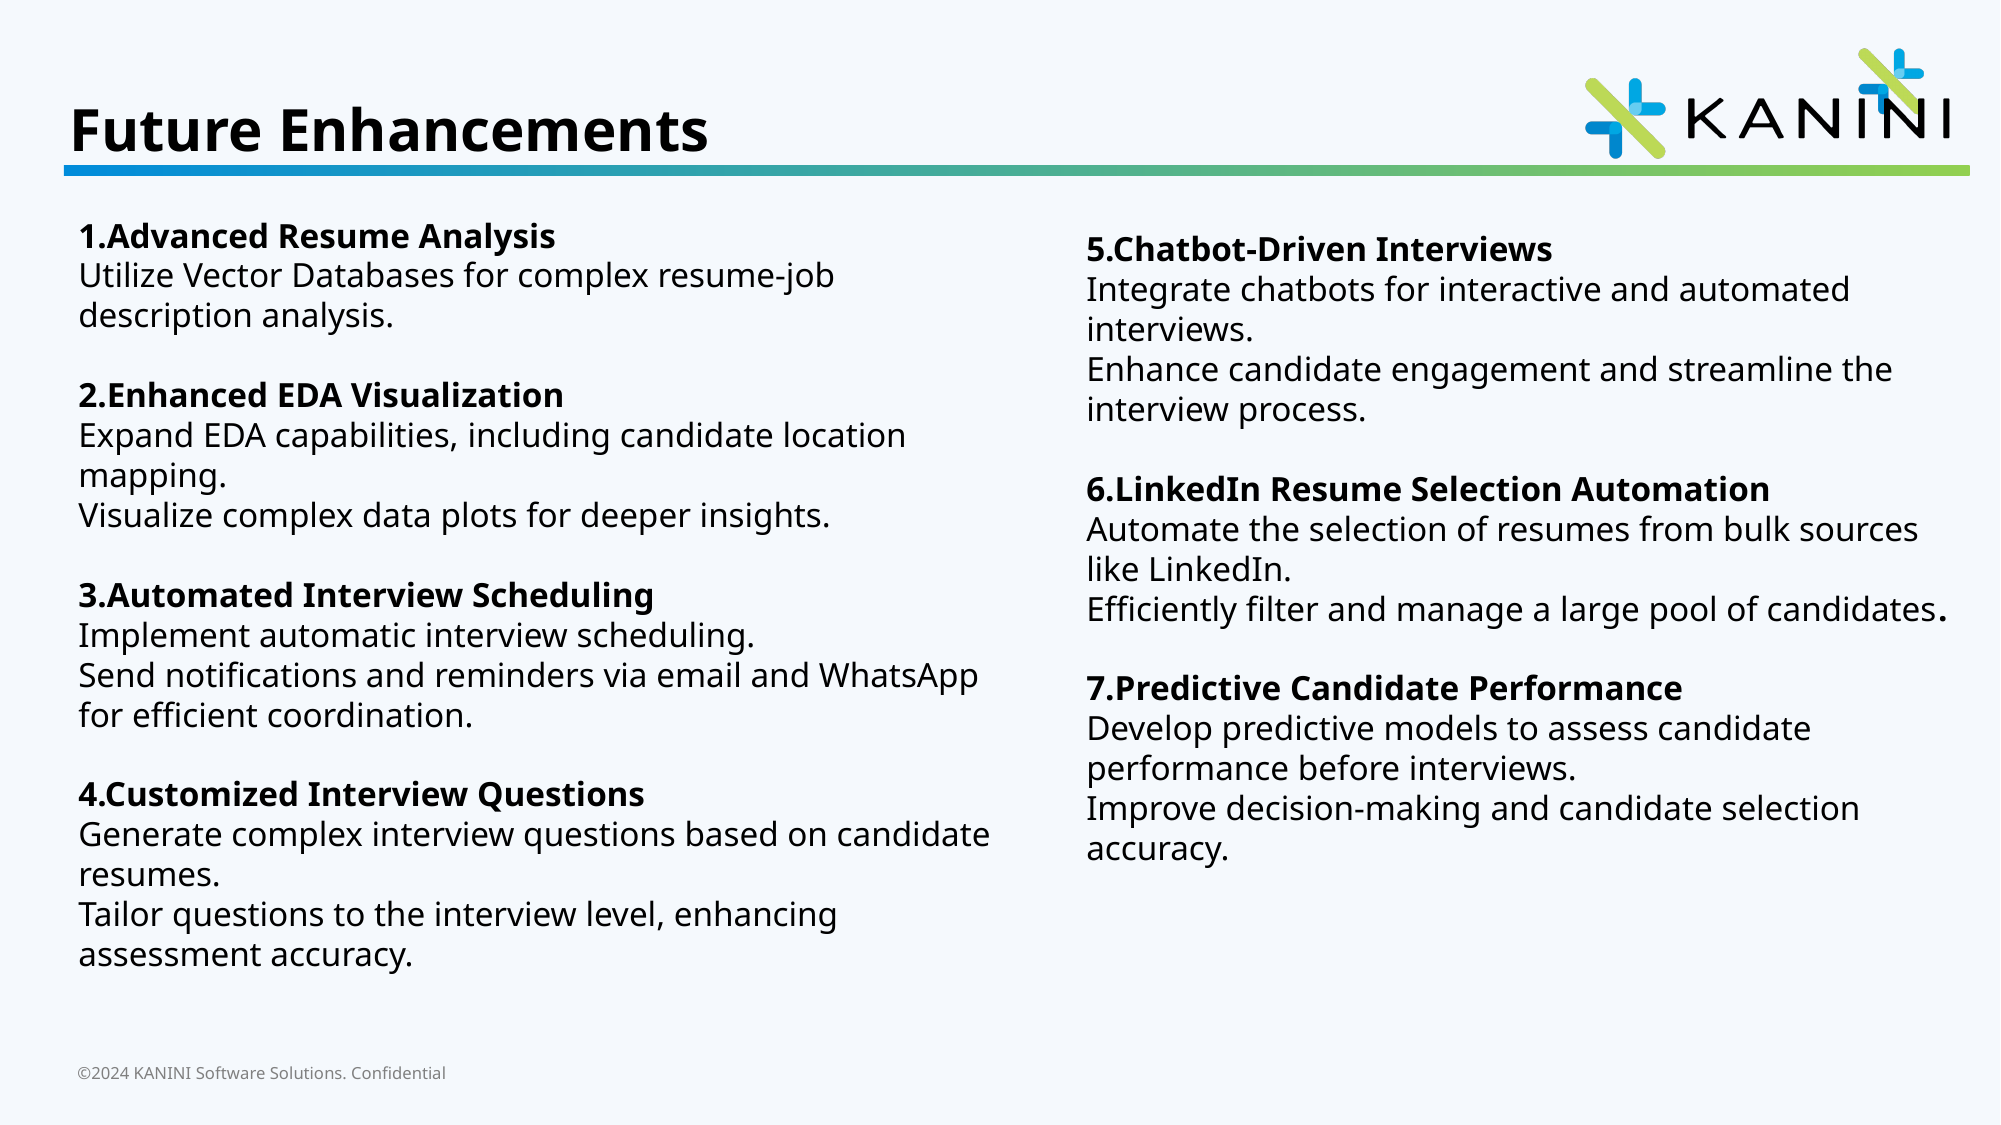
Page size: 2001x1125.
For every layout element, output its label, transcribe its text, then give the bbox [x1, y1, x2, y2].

footer ©2024 KANINI Software Solutions. Confidential [62, 1042, 738, 1103]
text_box 1.Advanced Resume Analysis Utilize Vector Databases for complex resume-job description analysis. 2.Enhanced EDA Visualization Expand EDA capabilities, including candidate location mapping. Visualize complex data plots for deeper insights. 3.Automated Interview Scheduling Implement automatic interview scheduling. Send notifications and reminders via email and WhatsApp for efficient coordination. 4.Customized Interview Questions Generate complex interview questions based on candidate resumes. Tailor questions to the interview level, enhancing assessment accuracy. [63, 207, 1019, 1020]
text_box Future Enhancements [1974, 85, 1979, 171]
text_box 5.Chatbot-Driven Interviews Integrate chatbots for interactive and automated interviews. Enhance candidate engagement and streamline the interview process. 6.LinkedIn Resume Selection Automation Automate the selection of resumes from bulk sources like LinkedIn. Efficiently filter and manage a large pool of candidates. 7.Predictive Candidate Performance Develop predictive models to assess candidate performance before interviews. Improve decision-making and candidate selection accuracy. [1071, 220, 1980, 979]
picture [1569, 32, 1970, 173]
text_box Future Enhancements [39, 85, 1564, 171]
text_box [63, 164, 1565, 176]
